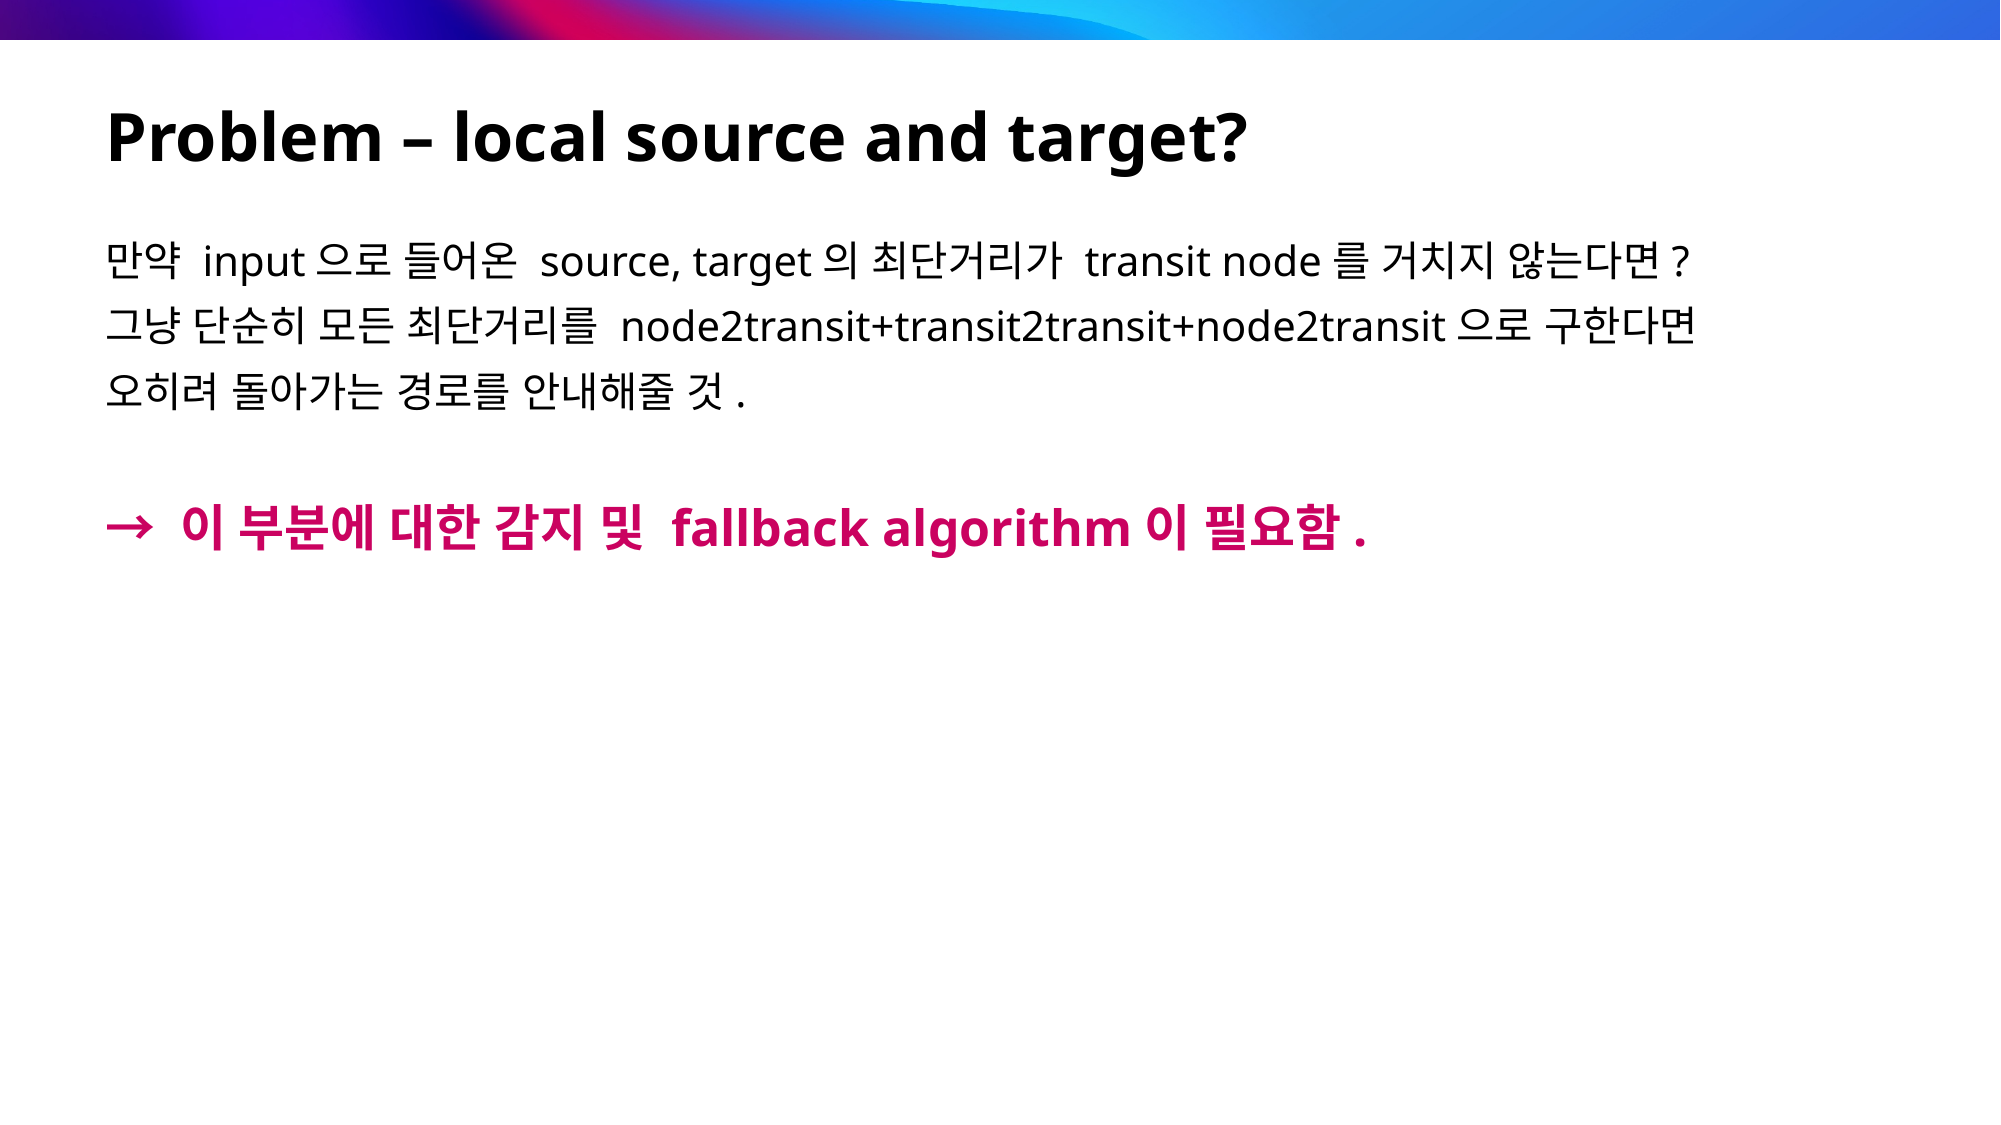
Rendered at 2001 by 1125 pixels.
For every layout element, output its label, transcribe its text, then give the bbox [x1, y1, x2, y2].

text_box Problem – local source and target? [89, 79, 1333, 174]
picture [0, 0, 2000, 40]
list 만약 input으로 들어온 source, target의 최단거리가 transit node를 거치지 않는다면? 그냥 단순히 모든 최단거리를 node2transit+transit2transit+node2transit으로 구한다면 오히려 돌아가는 경로를 안내해줄 것. → 이 부분에 대한 감지 및 fallback algorithm이 필요함. [90, 232, 1929, 893]
